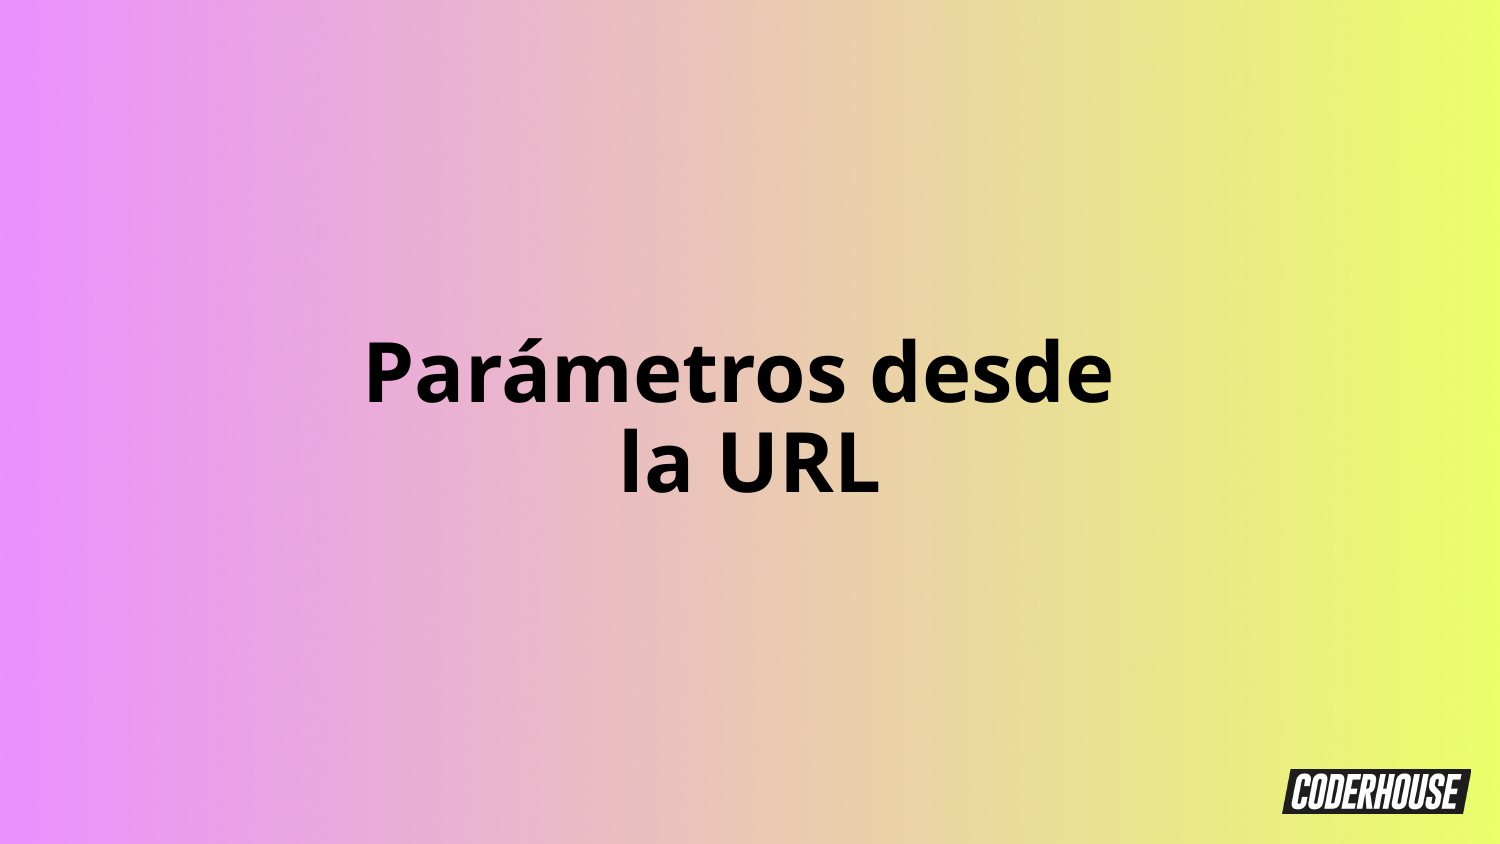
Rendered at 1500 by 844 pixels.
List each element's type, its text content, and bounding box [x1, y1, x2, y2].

text_box Parámetros desde la URL [239, 315, 1261, 526]
picture [0, 0, 1500, 844]
